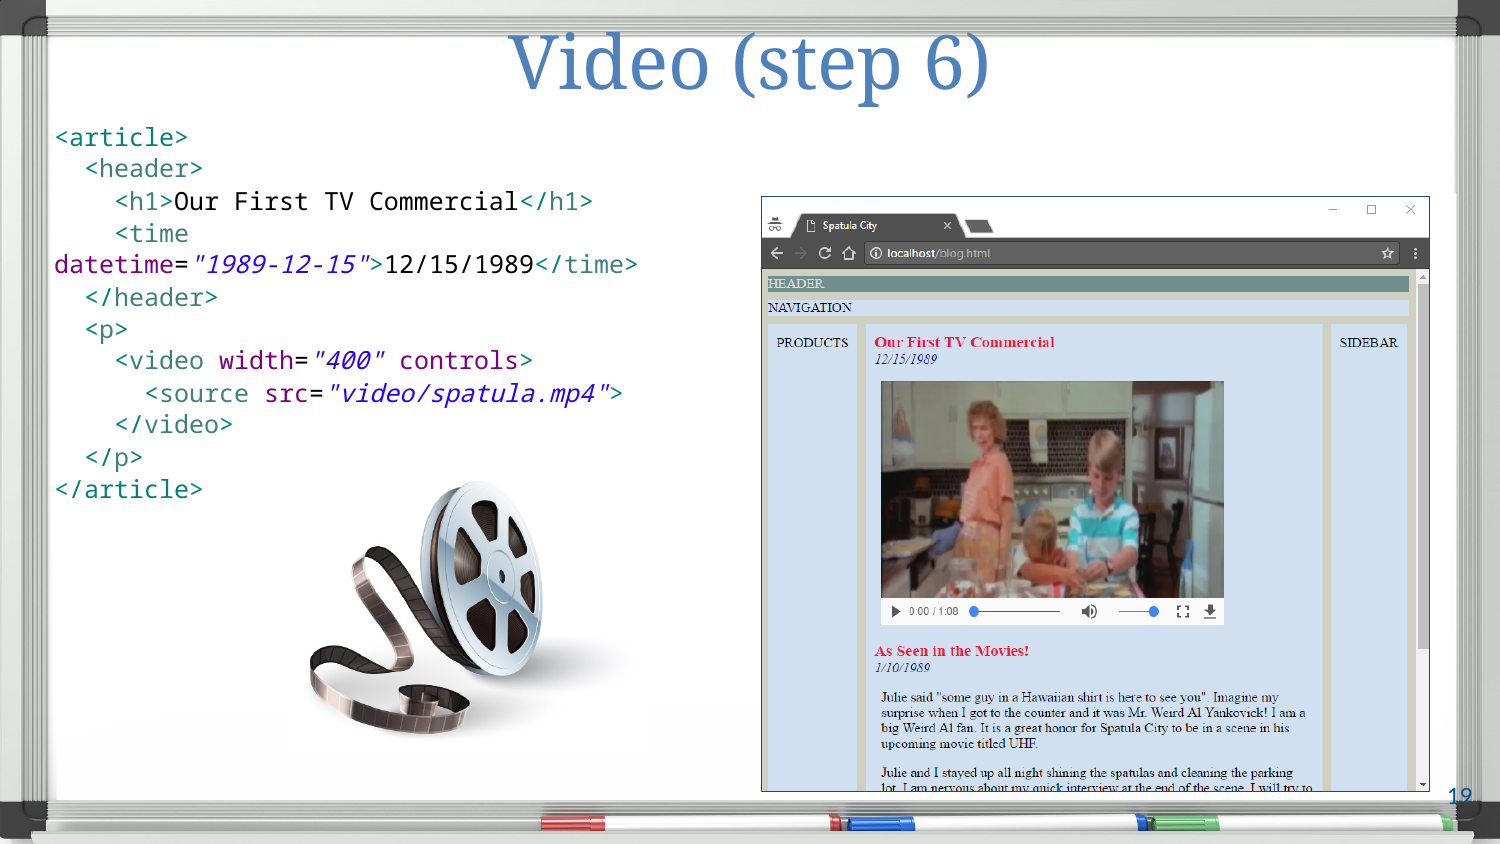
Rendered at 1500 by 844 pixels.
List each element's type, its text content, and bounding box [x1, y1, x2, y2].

text_box <article> <header> <h1>Our First TV Commercial</h1> <time datetime="1989-12-15">12/15/1989</time> </header> <p> <video width="400" controls> <source src="video/spatula.mp4"> </video> </p> </article> [39, 111, 752, 511]
slide_number 19 [1387, 771, 1488, 817]
title Video (step 6) [12, 9, 1488, 110]
picture [0, 0, 1500, 844]
